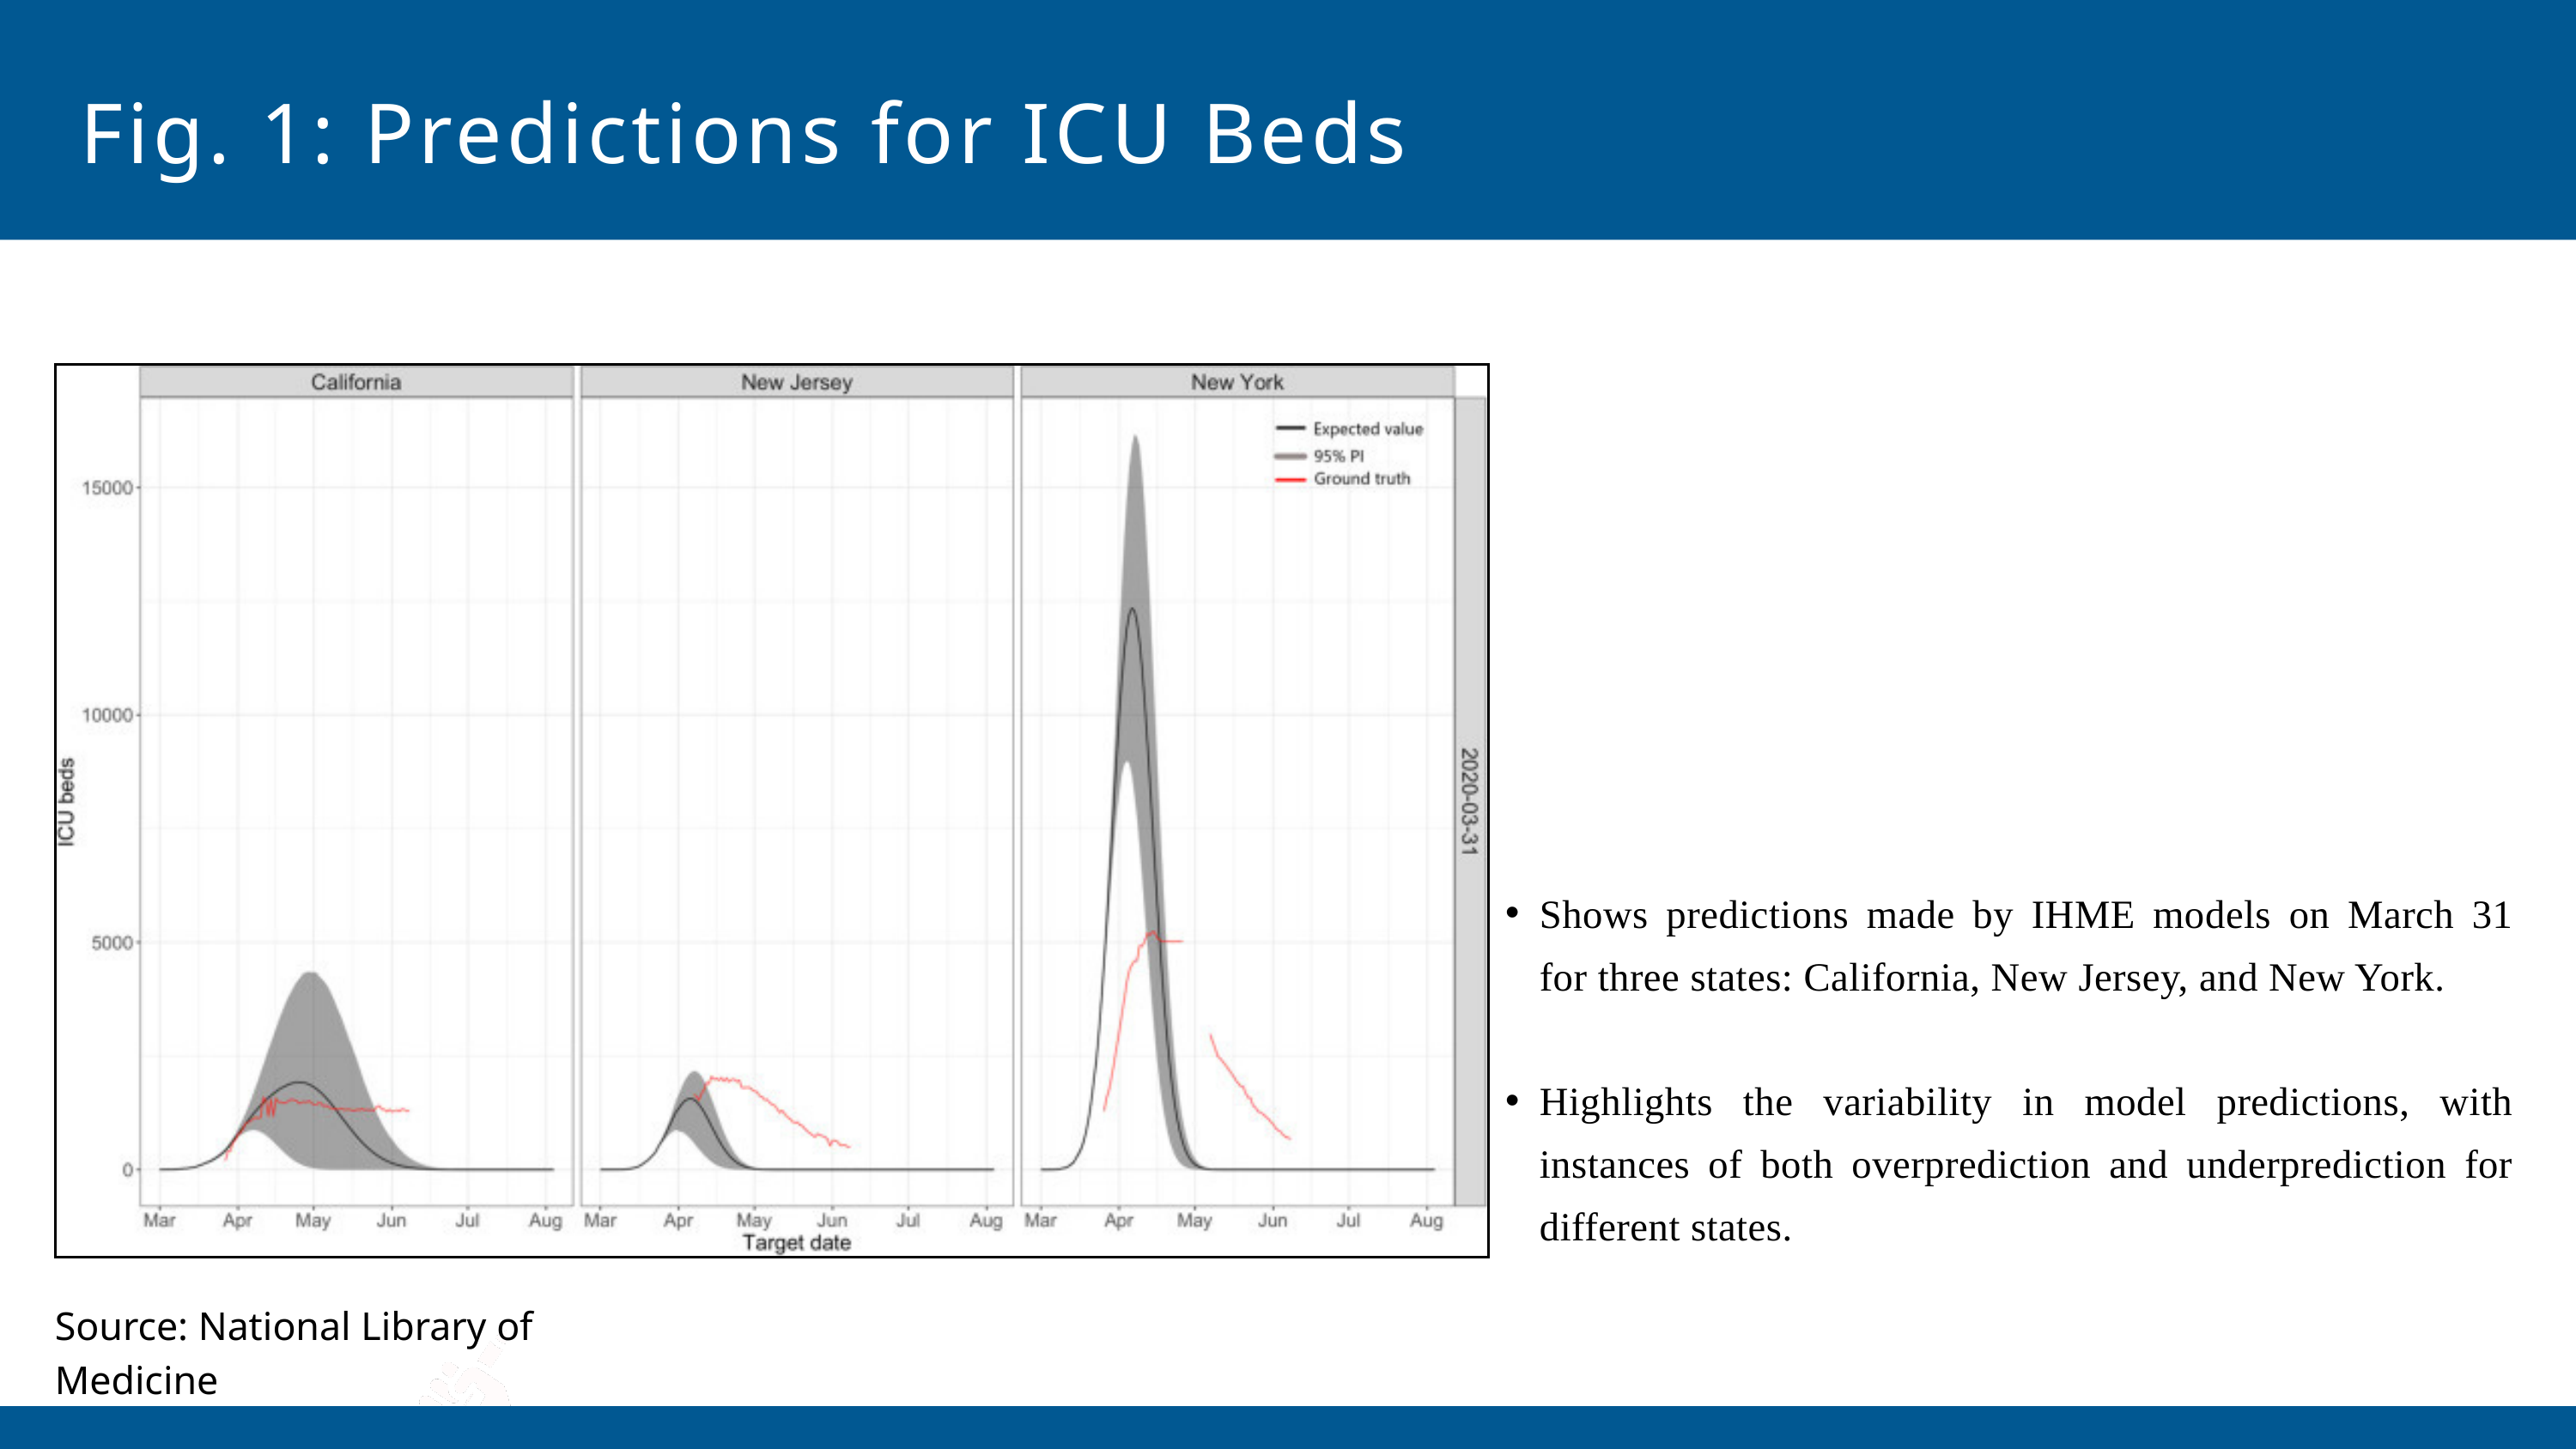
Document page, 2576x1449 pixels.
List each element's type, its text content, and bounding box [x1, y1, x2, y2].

text_box [55, 364, 1489, 1258]
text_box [0, 0, 2576, 240]
text_box Source: National Library of Medicine [55, 1294, 675, 1403]
text_box Shows predictions made by IHME models on March 31 for three states: California, New Jersey, and New York. Highlights the variability in model predictions, with instances of both overprediction and underprediction for different states. [1471, 873, 2516, 1250]
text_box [0, 1405, 2576, 1449]
